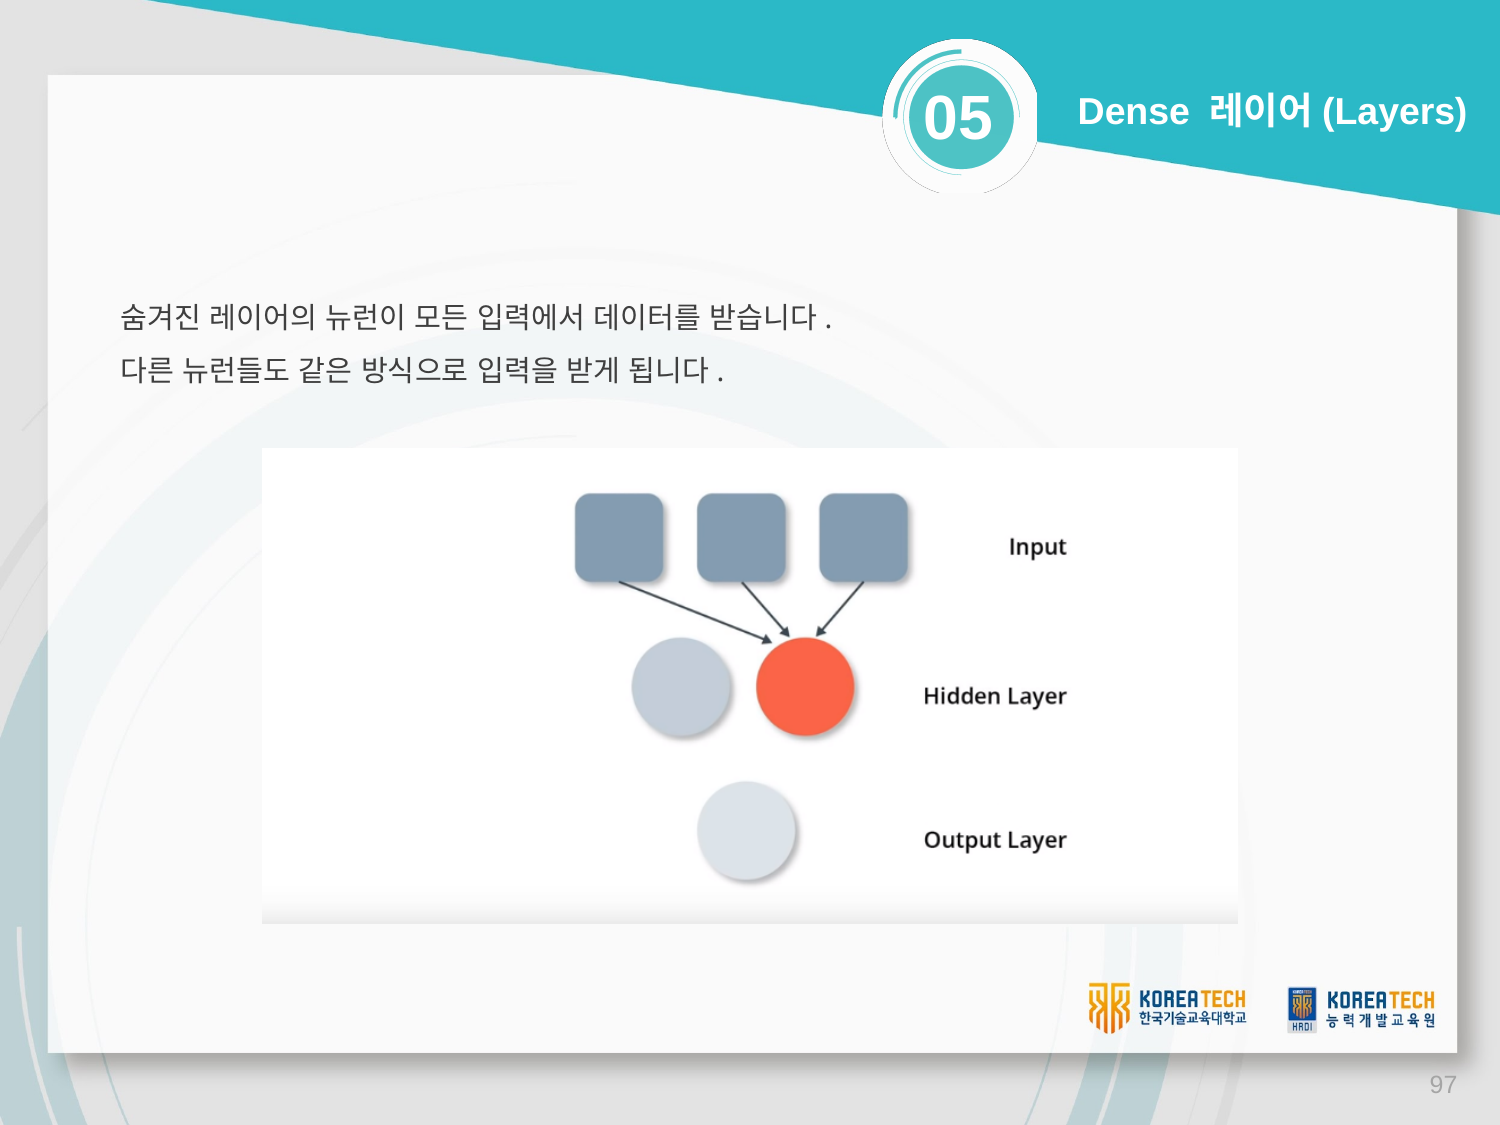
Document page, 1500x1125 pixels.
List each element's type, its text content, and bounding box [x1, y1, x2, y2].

text_box Dense 레이어(Layers) [1061, 79, 1484, 150]
slide_number 97 [1225, 1053, 1473, 1114]
picture [0, 0, 1500, 1125]
text_box 숨겨진 레이어의 뉴런이 모든 입력에서 데이터를 받습니다. 다른 뉴런들도 같은 방식으로 입력을 받게 됩니다. [105, 234, 1395, 842]
